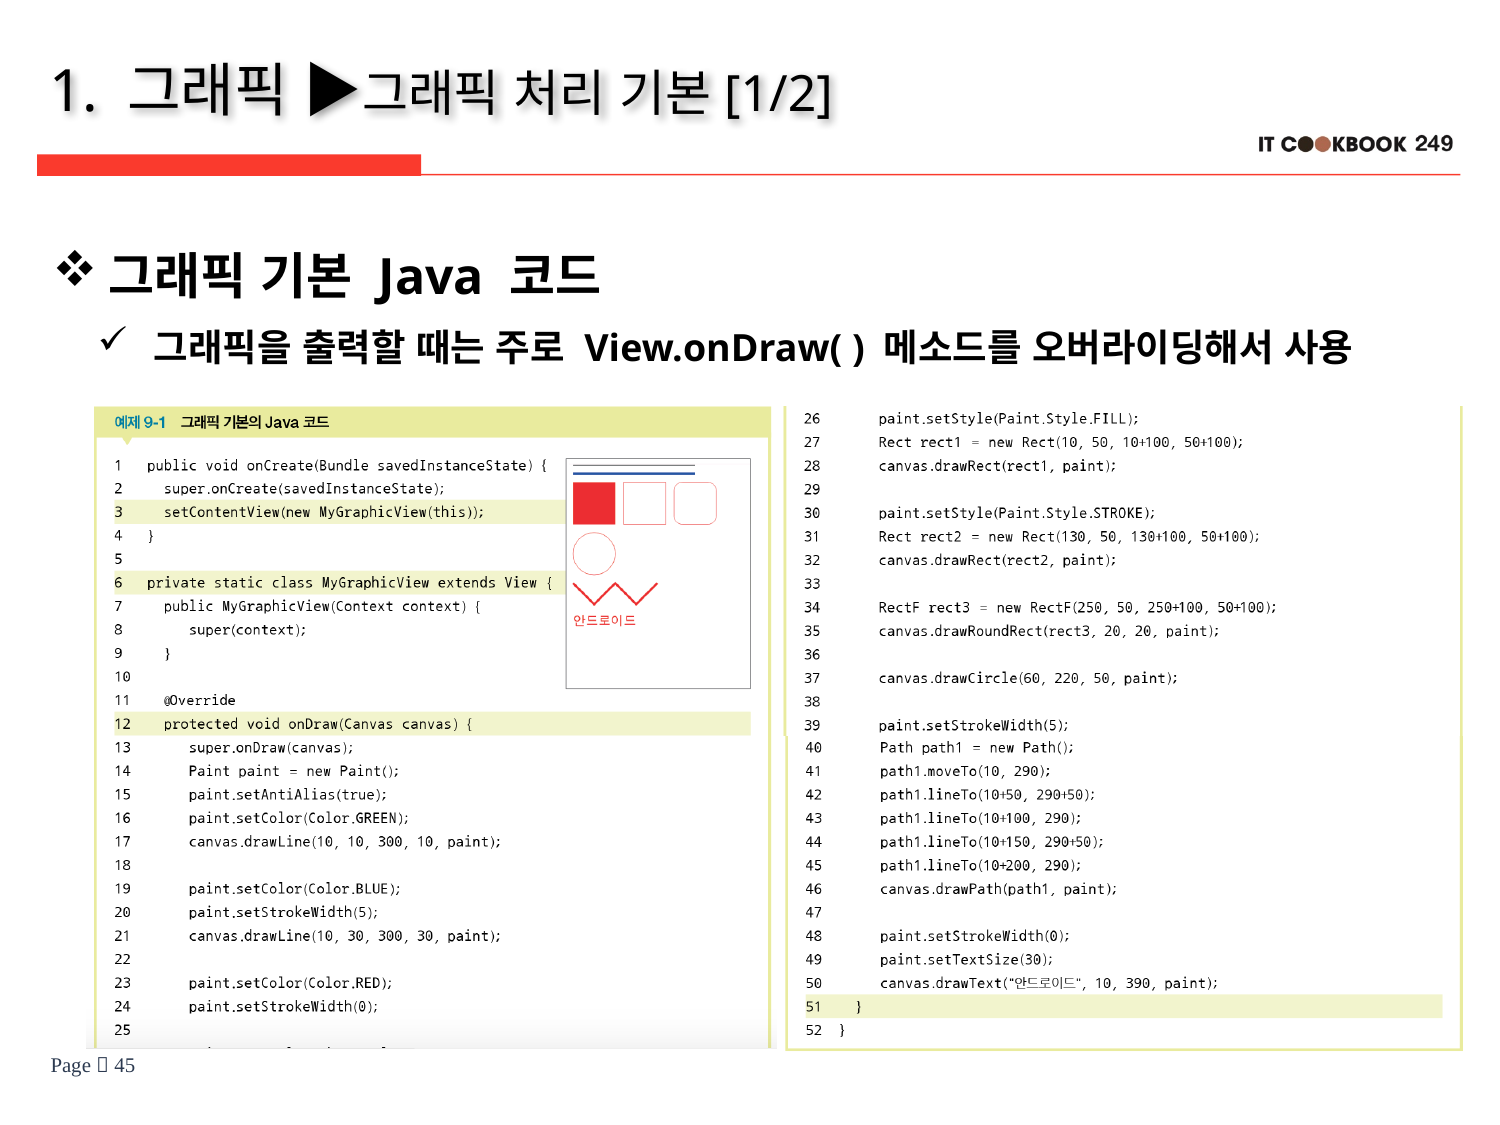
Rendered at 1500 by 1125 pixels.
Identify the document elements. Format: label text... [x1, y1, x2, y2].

picture [1218, 120, 1464, 164]
picture [779, 406, 1471, 1056]
title 1. 그래픽 ▶그래픽 처리 기본[1/2] [48, 53, 1448, 161]
picture [85, 400, 778, 1050]
list 그래픽 기본 Java 코드 그래픽을 출력할 때는 주로 View.onDraw( ) 메소드를 오버라이딩해서 사용 [8, 243, 1480, 1031]
